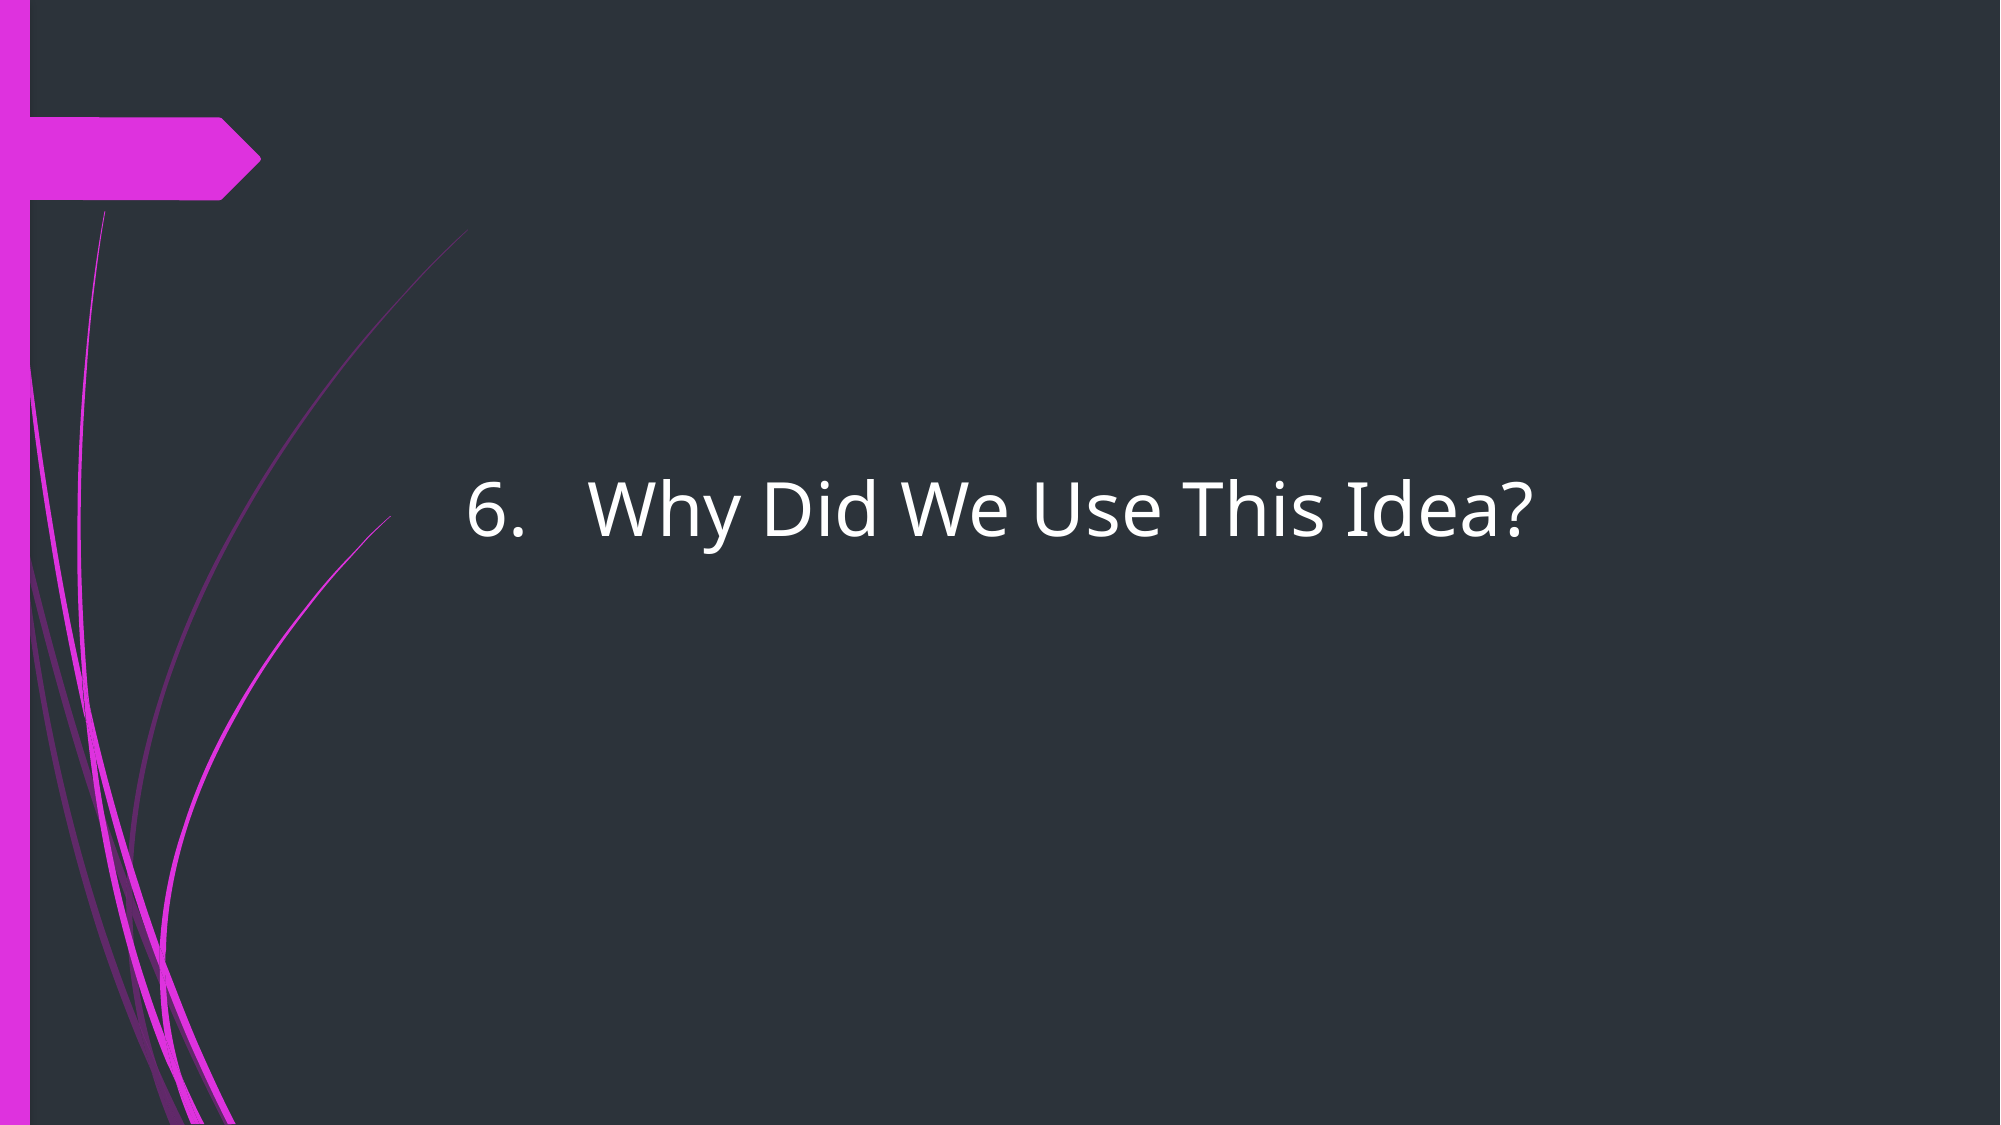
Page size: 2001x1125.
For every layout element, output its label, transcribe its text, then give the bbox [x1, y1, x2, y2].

title Why Did We Use This Idea? [137, 453, 1863, 672]
